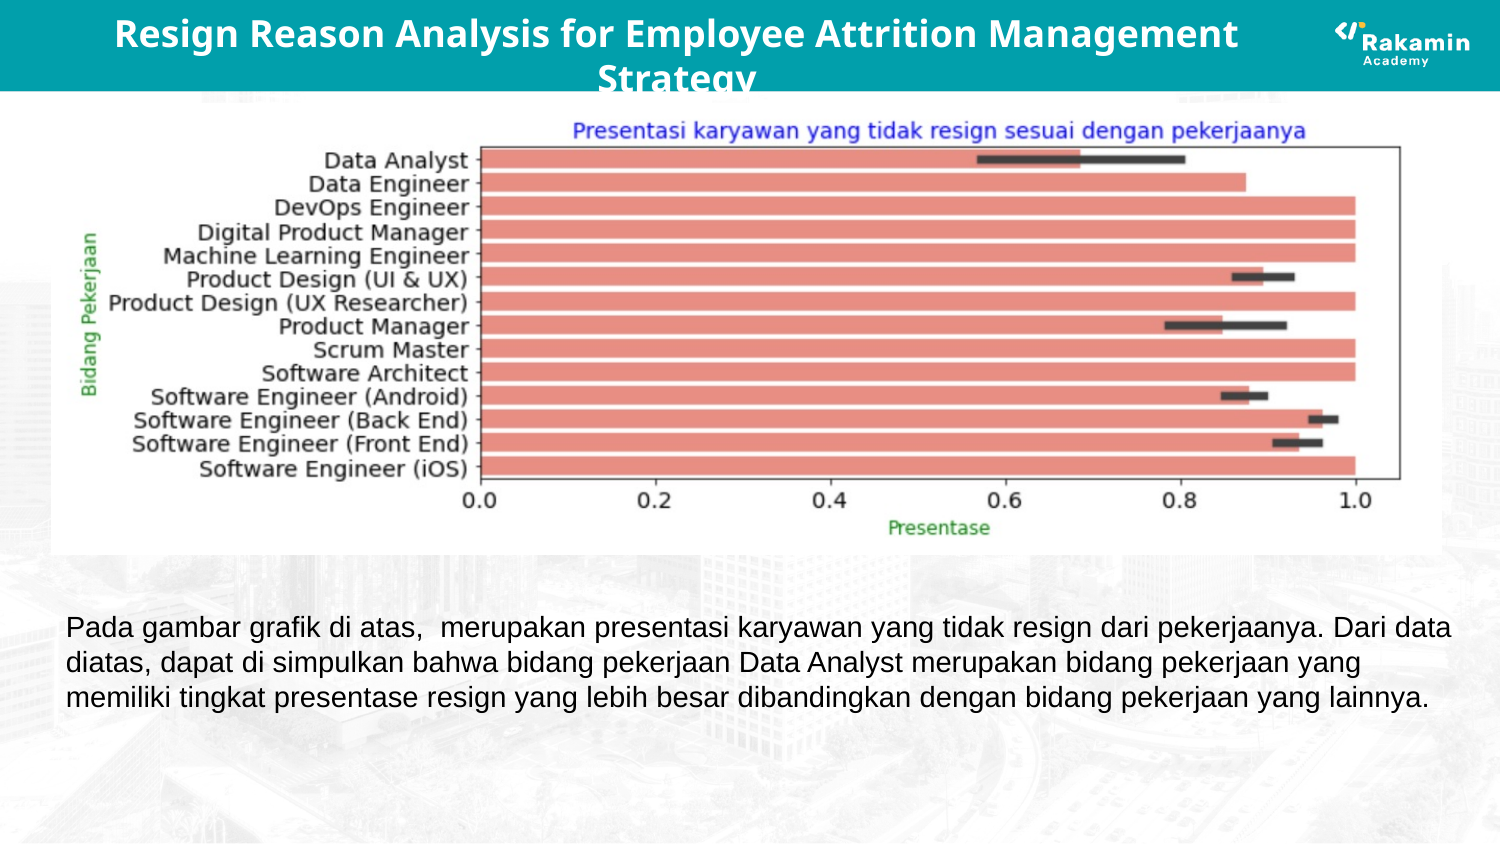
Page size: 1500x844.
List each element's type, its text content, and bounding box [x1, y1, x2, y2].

text_box Pada gambar grafik di atas, merupakan presentasi karyawan yang tidak resign dari pekerjaanya. Dari data diatas, dapat di simpulkan bahwa bidang pekerjaan Data Analyst merupakan bidang pekerjaan yang memiliki tingkat presentase resign yang lebih besar dibandingkan dengan bidang pekerjaan yang lainnya. [51, 601, 1474, 721]
title Resign Reason Analysis for Employee Attrition Management Strategy [51, 0, 1304, 89]
picture [0, 0, 1500, 844]
